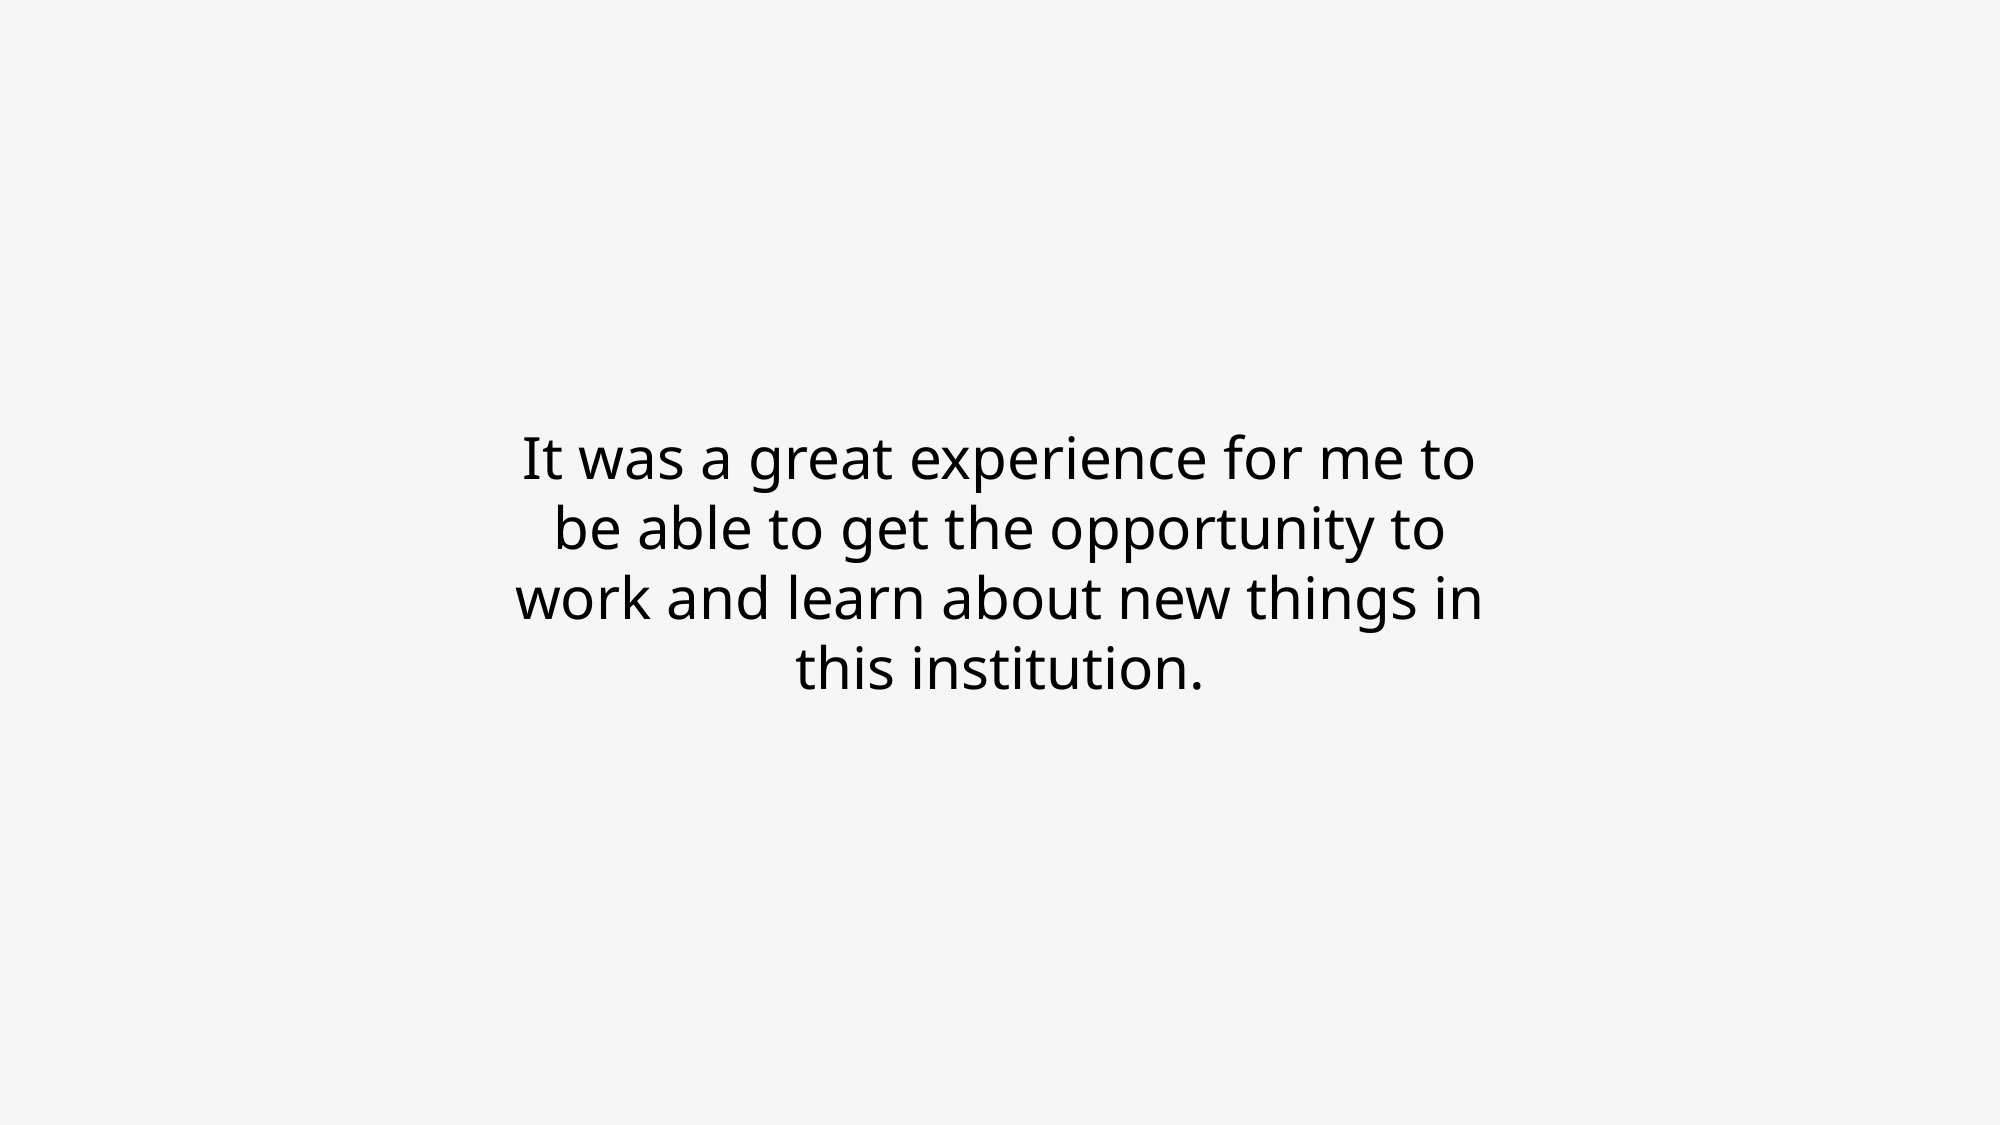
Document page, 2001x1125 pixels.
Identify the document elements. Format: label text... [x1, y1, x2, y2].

text_box It was a great experience for me to be able to get the opportunity to work and learn about new things in this institution. [497, 413, 1503, 709]
